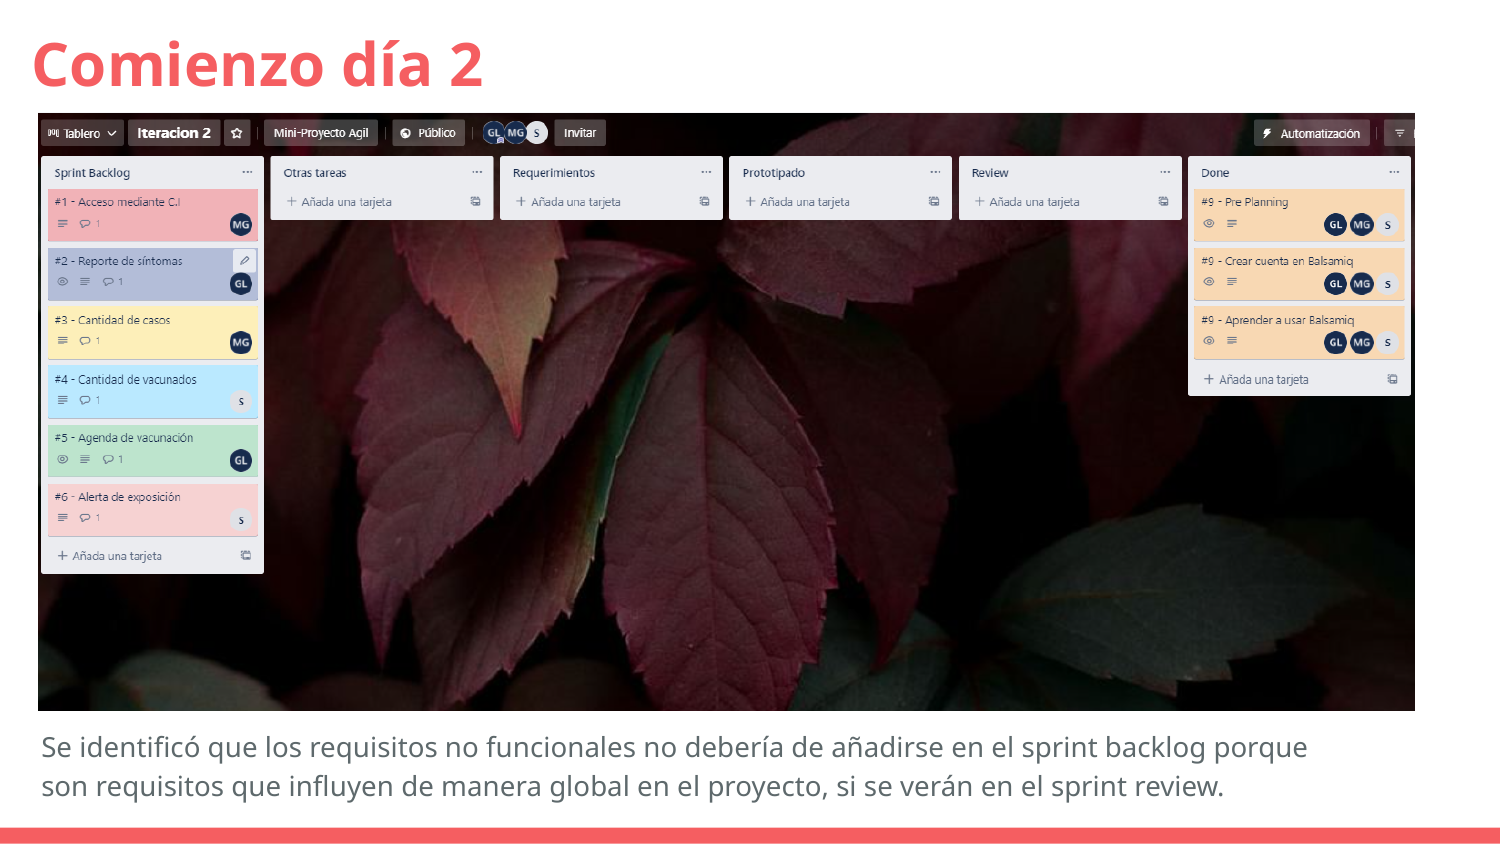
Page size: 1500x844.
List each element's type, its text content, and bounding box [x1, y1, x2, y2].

list Se identificó que los requisitos no funcionales no debería de añadirse en el sprint backlog porque son requisitos que influyen de manera global en el proyecto, si se verán en el sprint review. [26, 710, 1328, 819]
picture [38, 108, 1415, 711]
title Comienzo día 2 [16, 11, 1415, 115]
